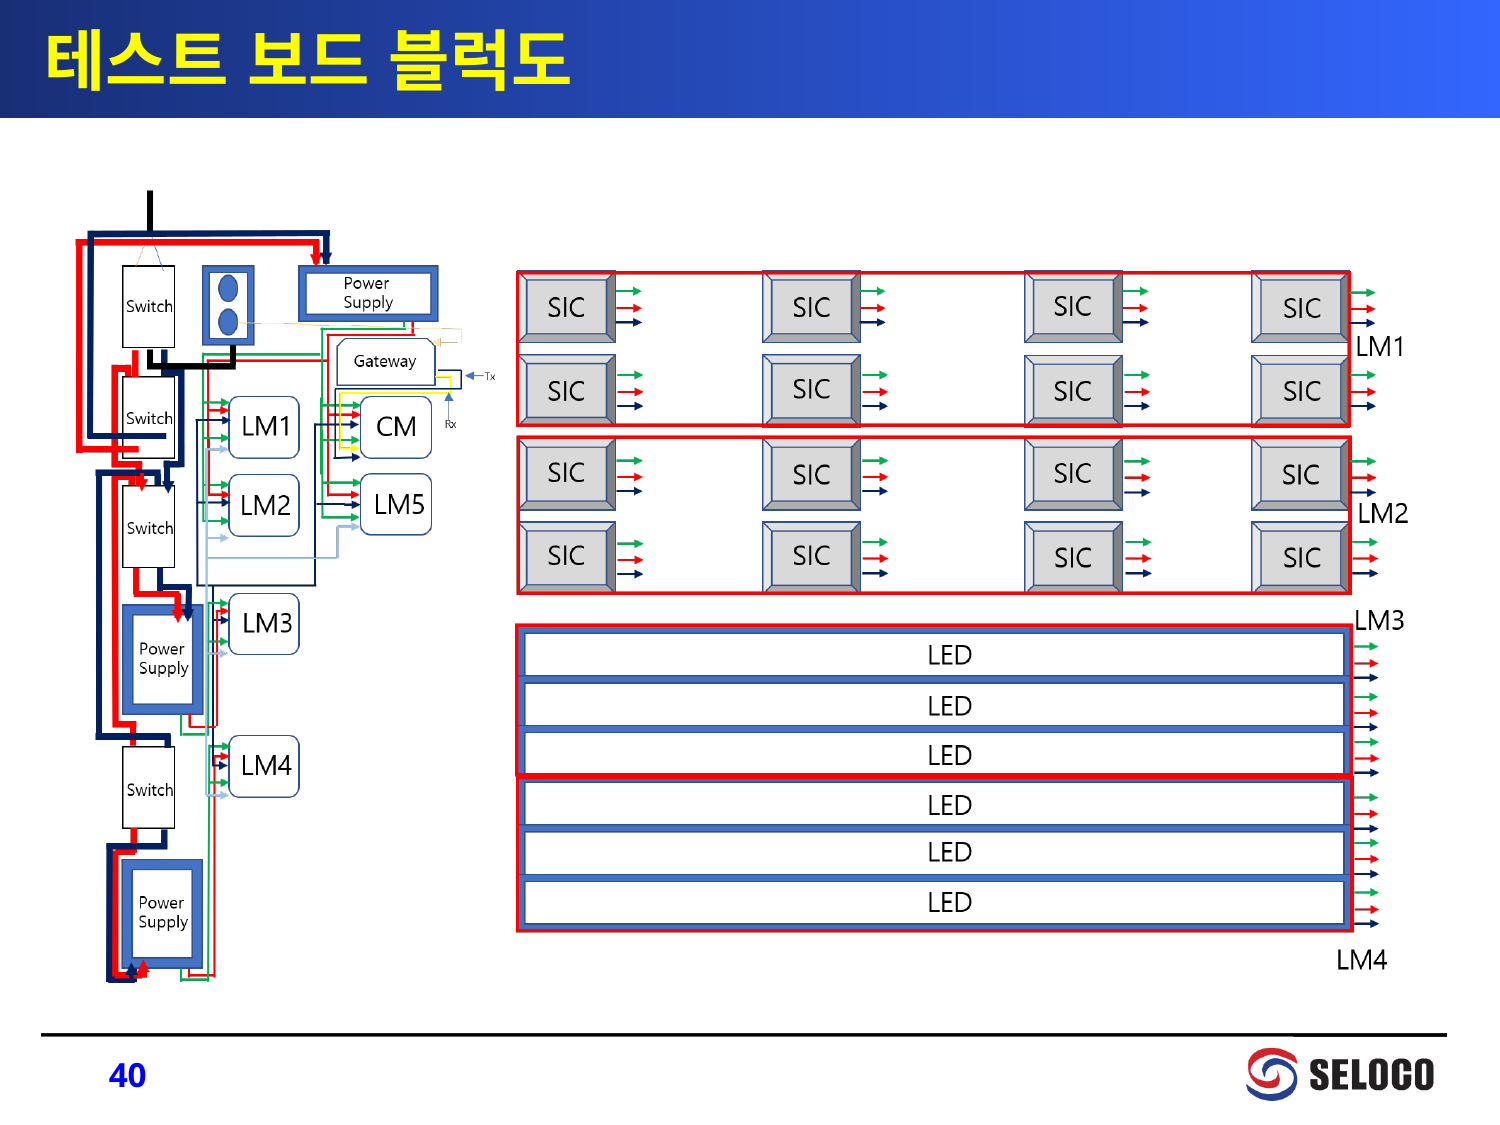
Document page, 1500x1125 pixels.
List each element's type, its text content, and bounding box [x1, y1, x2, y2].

title 테스트 보드 블럭도 [0, 0, 1500, 119]
picture [1246, 1046, 1469, 1102]
slide_number 40 [76, 1046, 162, 1111]
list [74, 187, 1426, 991]
